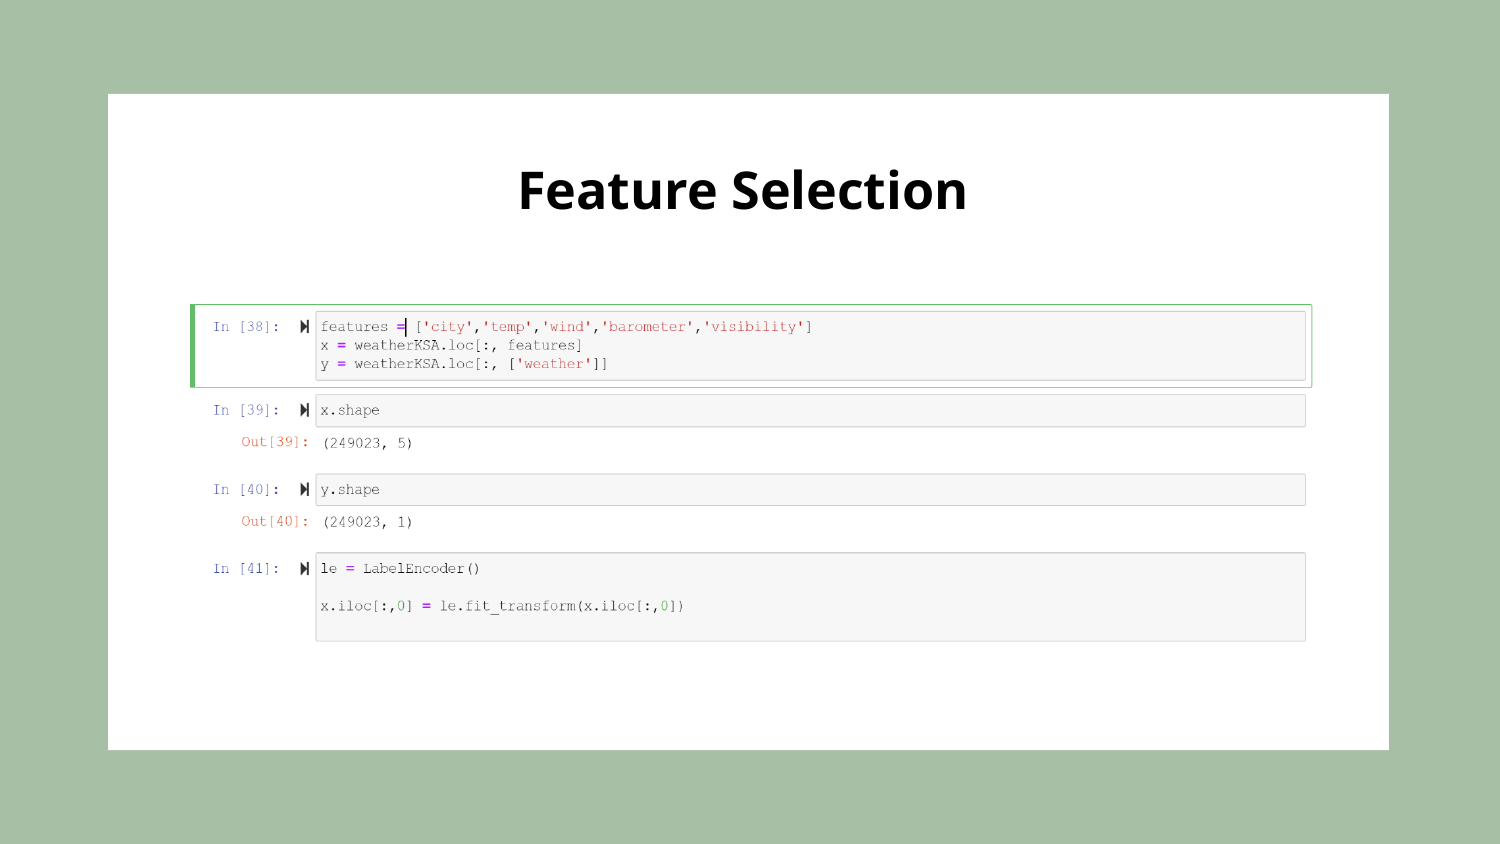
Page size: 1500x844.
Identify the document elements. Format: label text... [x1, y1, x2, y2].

picture [182, 292, 1327, 669]
title Feature Selection [109, 142, 1391, 248]
